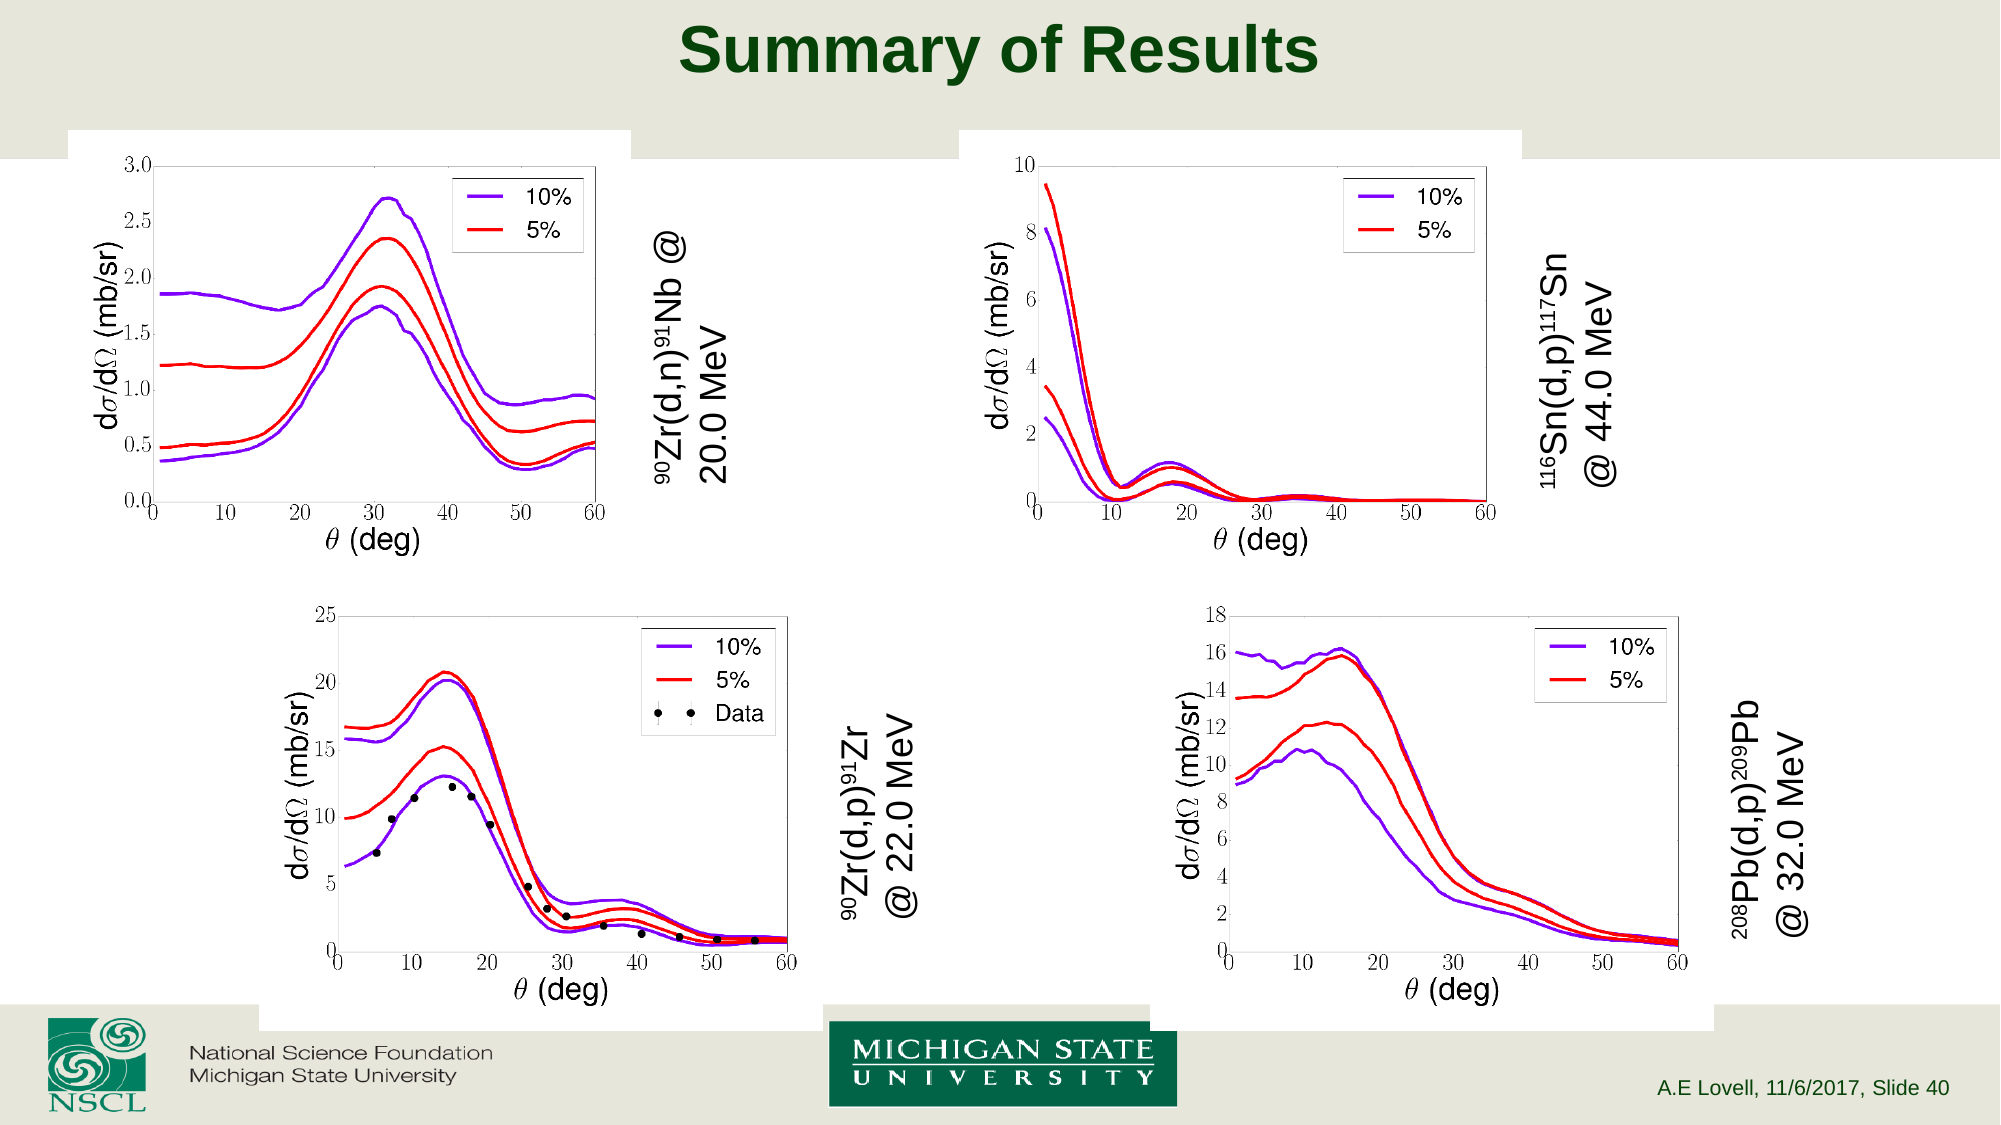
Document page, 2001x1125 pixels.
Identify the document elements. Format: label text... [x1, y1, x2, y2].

text_box 116Sn(d,p)117Sn @ 44.0 MeV [1525, 205, 1627, 506]
text_box 208Pb(d,p)209Pb @ 32.0 MeV [1719, 655, 1818, 956]
text_box 90Zr(d,p)91Zr @ 22.0 MeV [828, 674, 928, 937]
picture [0, 0, 2000, 1125]
title Summary of Results [95, 12, 1905, 92]
text_box 90Zr(d,n)91Nb @ 20.0 MeV [637, 210, 741, 501]
